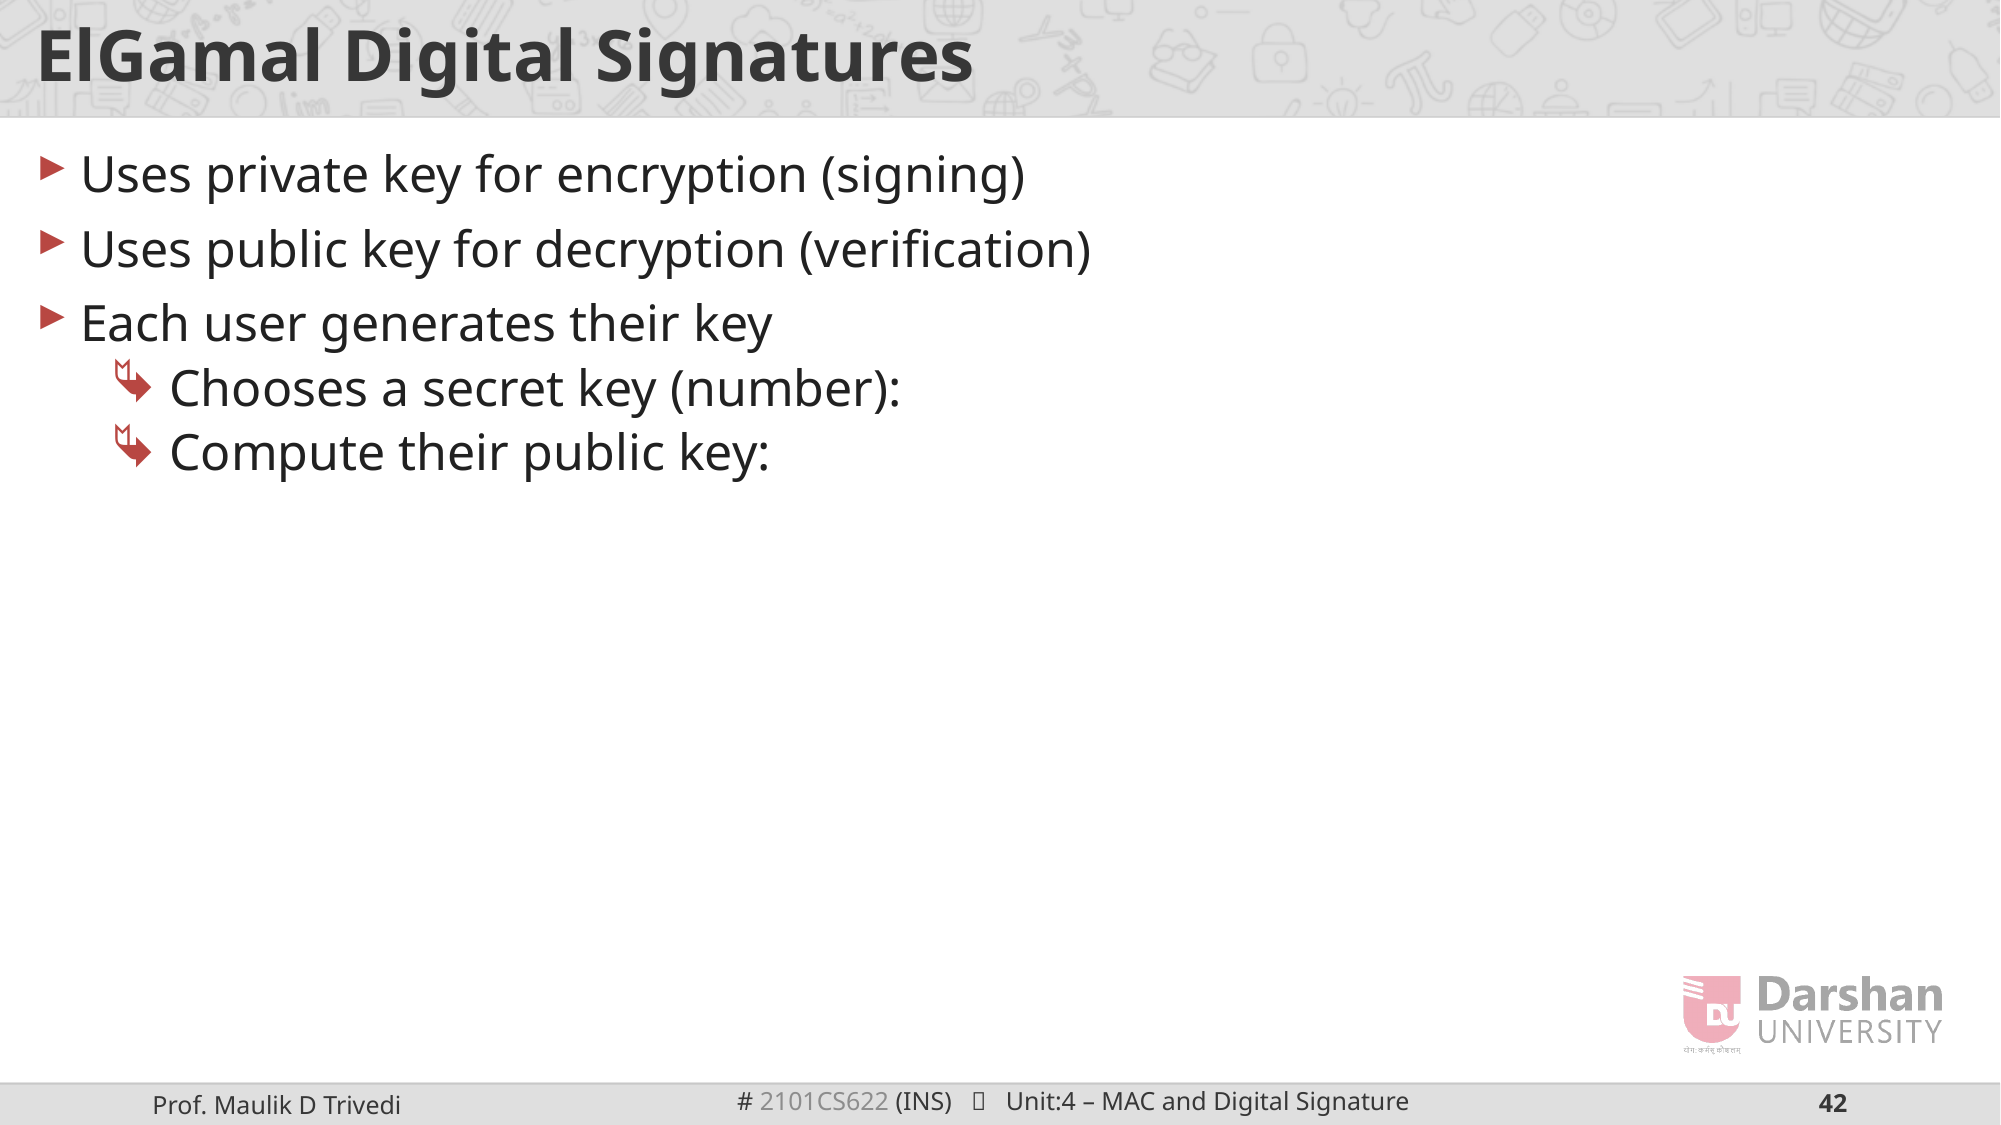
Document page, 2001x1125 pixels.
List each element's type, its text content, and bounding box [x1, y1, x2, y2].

text_box User’s Per-Message Secret Number [1662, 951, 1963, 1079]
title ElGamal Digital Signatures [0, 0, 2000, 117]
